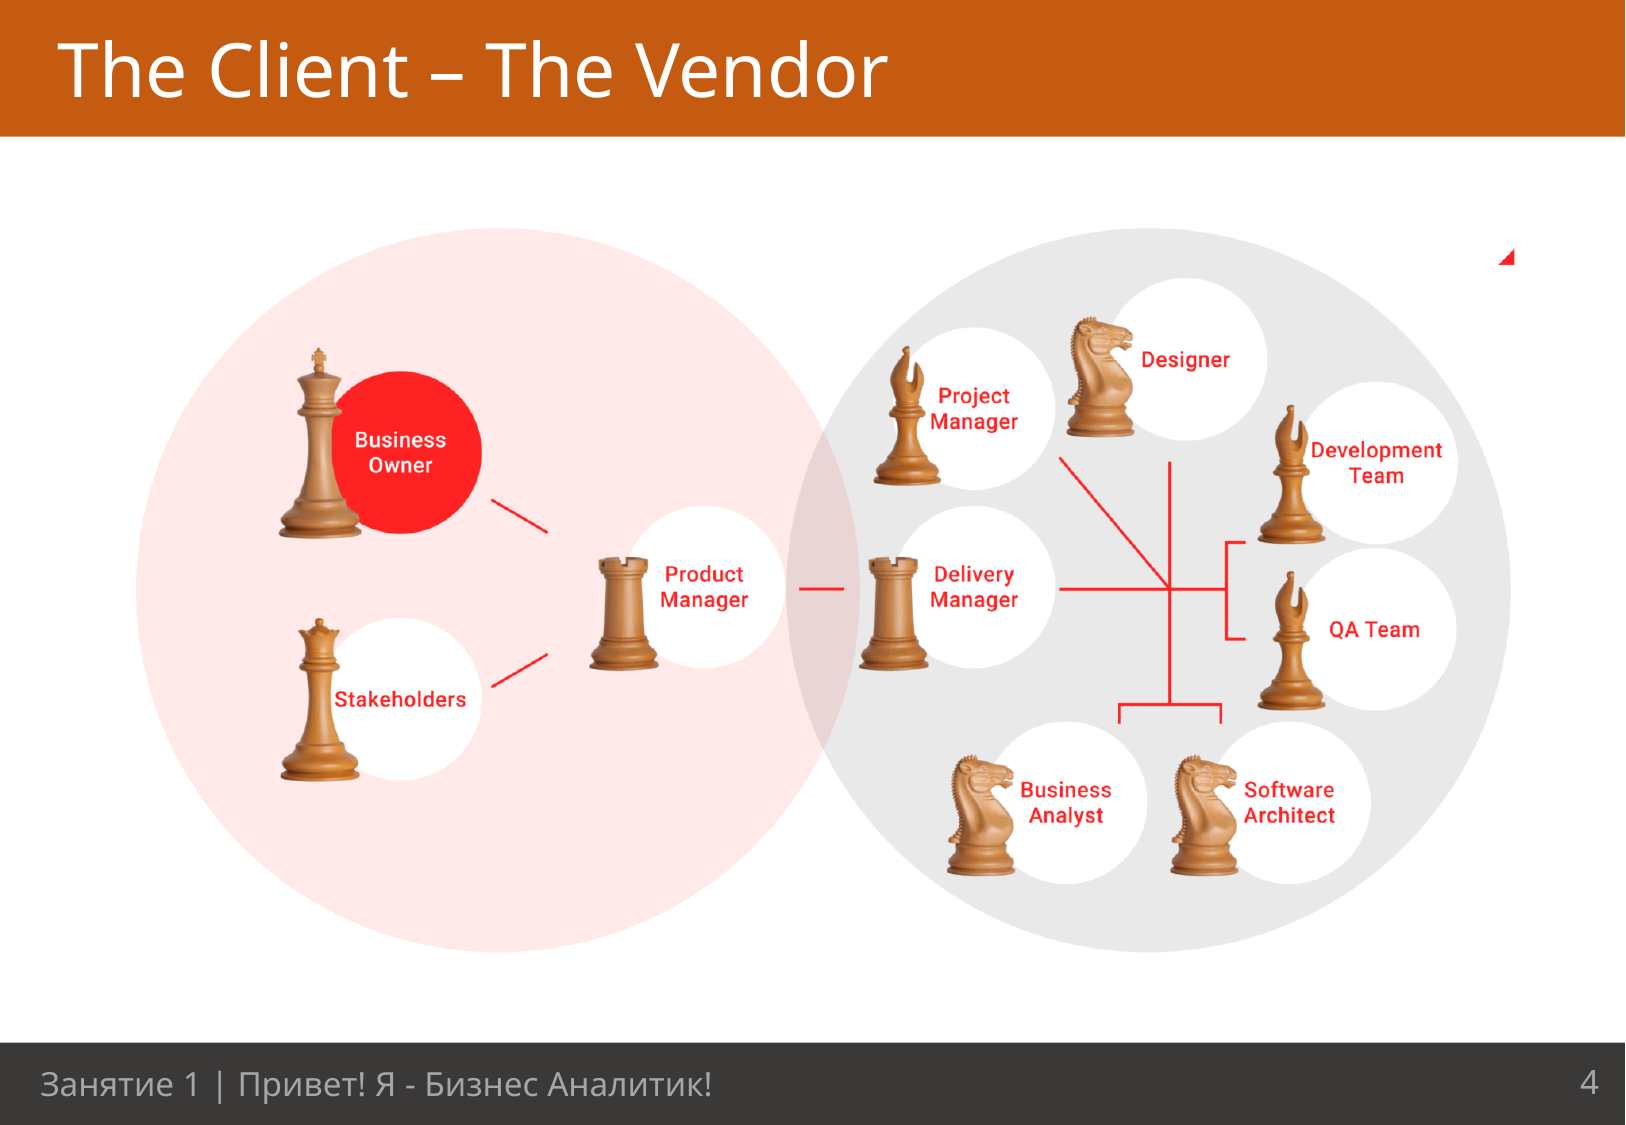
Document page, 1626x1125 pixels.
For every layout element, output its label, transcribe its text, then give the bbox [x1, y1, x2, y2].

text_box The Client – The Vendor [43, 15, 1582, 121]
slide_number 4 [1248, 1053, 1615, 1114]
text_box [0, 1042, 1625, 1125]
text_box [0, 0, 1625, 138]
footer Занятие 1 | Привет! Я - Бизнес Аналитик! [25, 1059, 820, 1108]
picture [124, 216, 1515, 964]
